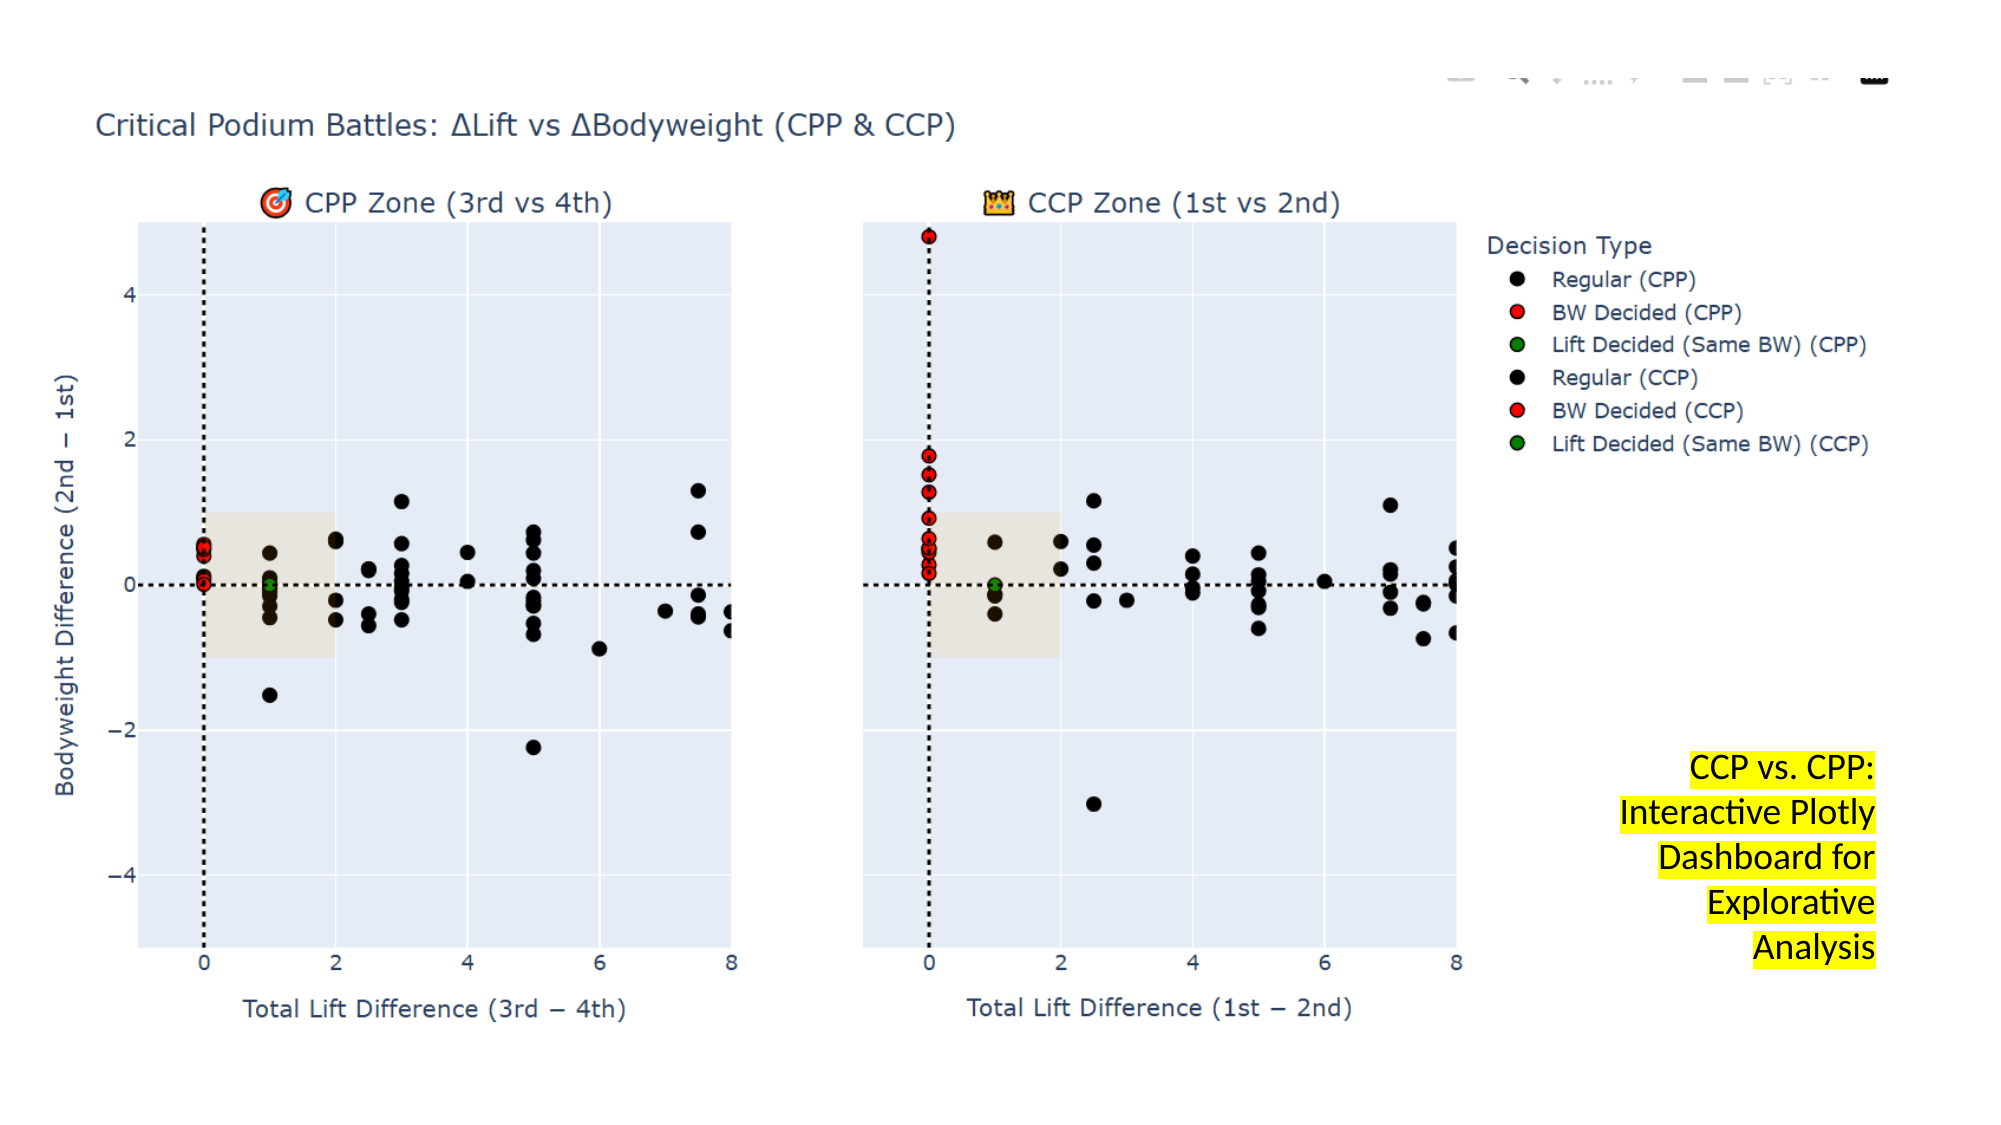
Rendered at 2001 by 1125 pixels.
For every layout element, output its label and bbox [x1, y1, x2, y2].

picture [0, 78, 2000, 1047]
